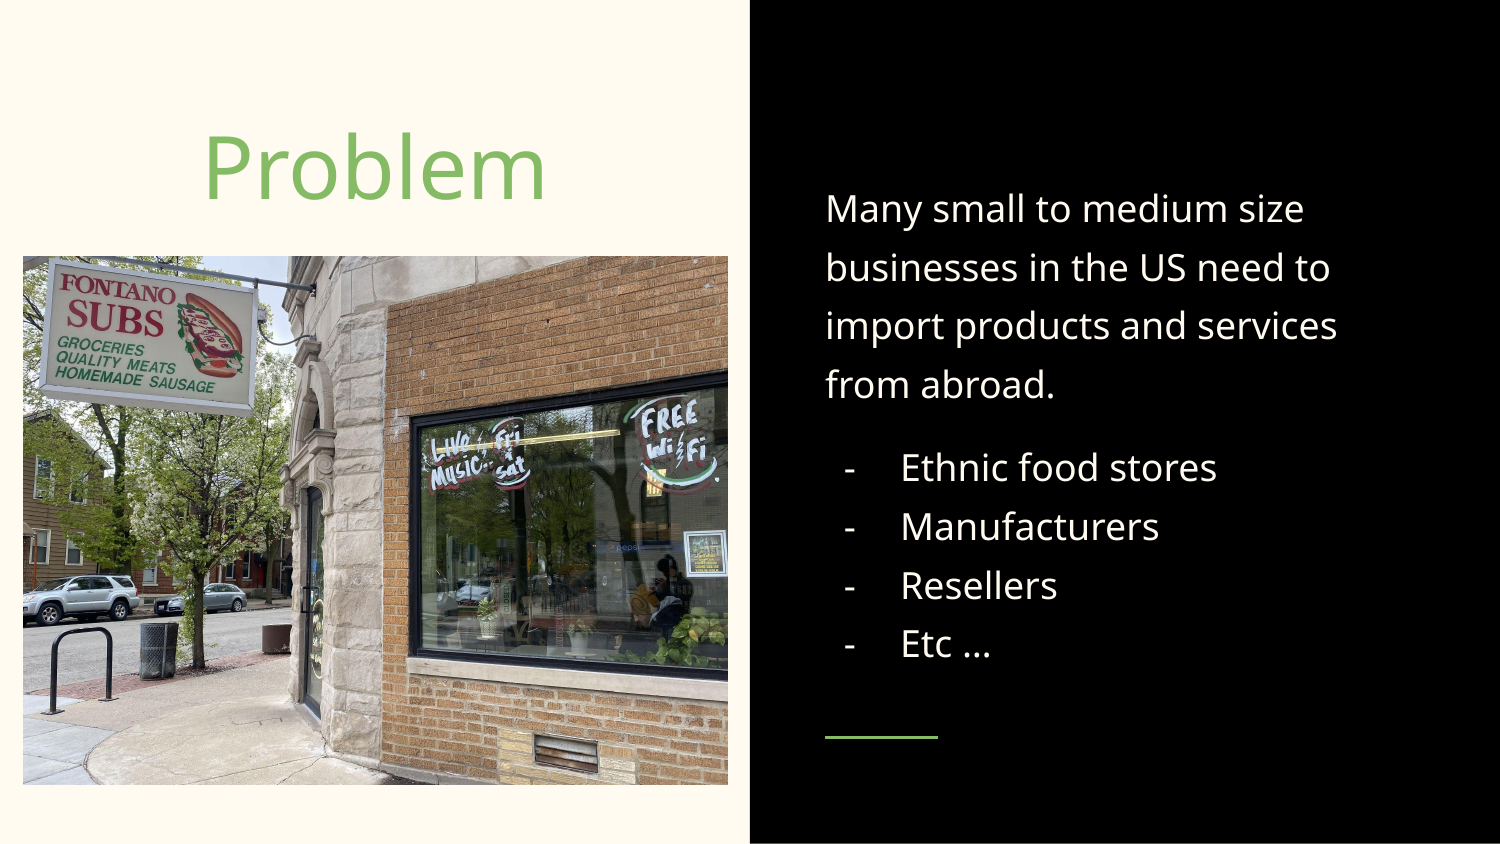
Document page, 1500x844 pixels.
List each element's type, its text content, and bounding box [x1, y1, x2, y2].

list Many small to medium size businesses in the US need to import products and services from abroad. Ethnic food stores Manufacturers Resellers Etc … [810, 118, 1440, 725]
title Problem [43, 21, 708, 241]
picture [22, 256, 728, 786]
